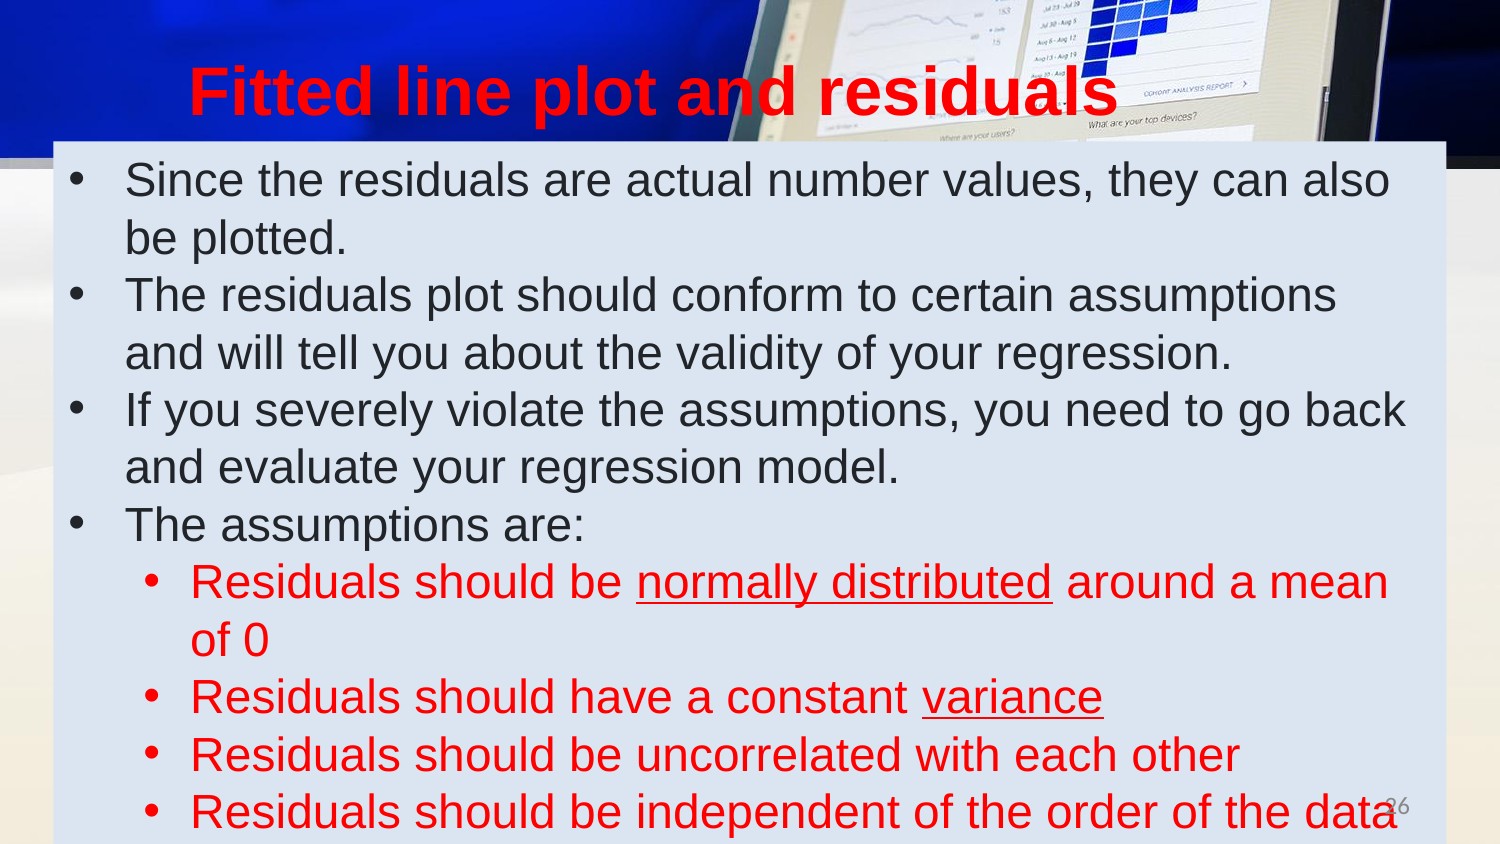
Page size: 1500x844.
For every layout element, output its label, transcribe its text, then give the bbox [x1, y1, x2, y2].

title Fitted line plot and residuals [121, 18, 1188, 141]
text_box Since the residuals are actual number values, they can also be plotted. The residuals plot should conform to certain assumptions and will tell you about the validity of your regression. If you severely violate the assumptions, you need to go back and evaluate your regression model. The assumptions are: Residuals should be normally distributed around a mean of 0 Residuals should have a constant variance Residuals should be uncorrelated with each other Residuals should be independent of the order of the data [53, 141, 1447, 844]
slide_number ‹#› [1074, 782, 1425, 827]
picture [0, 0, 1500, 844]
